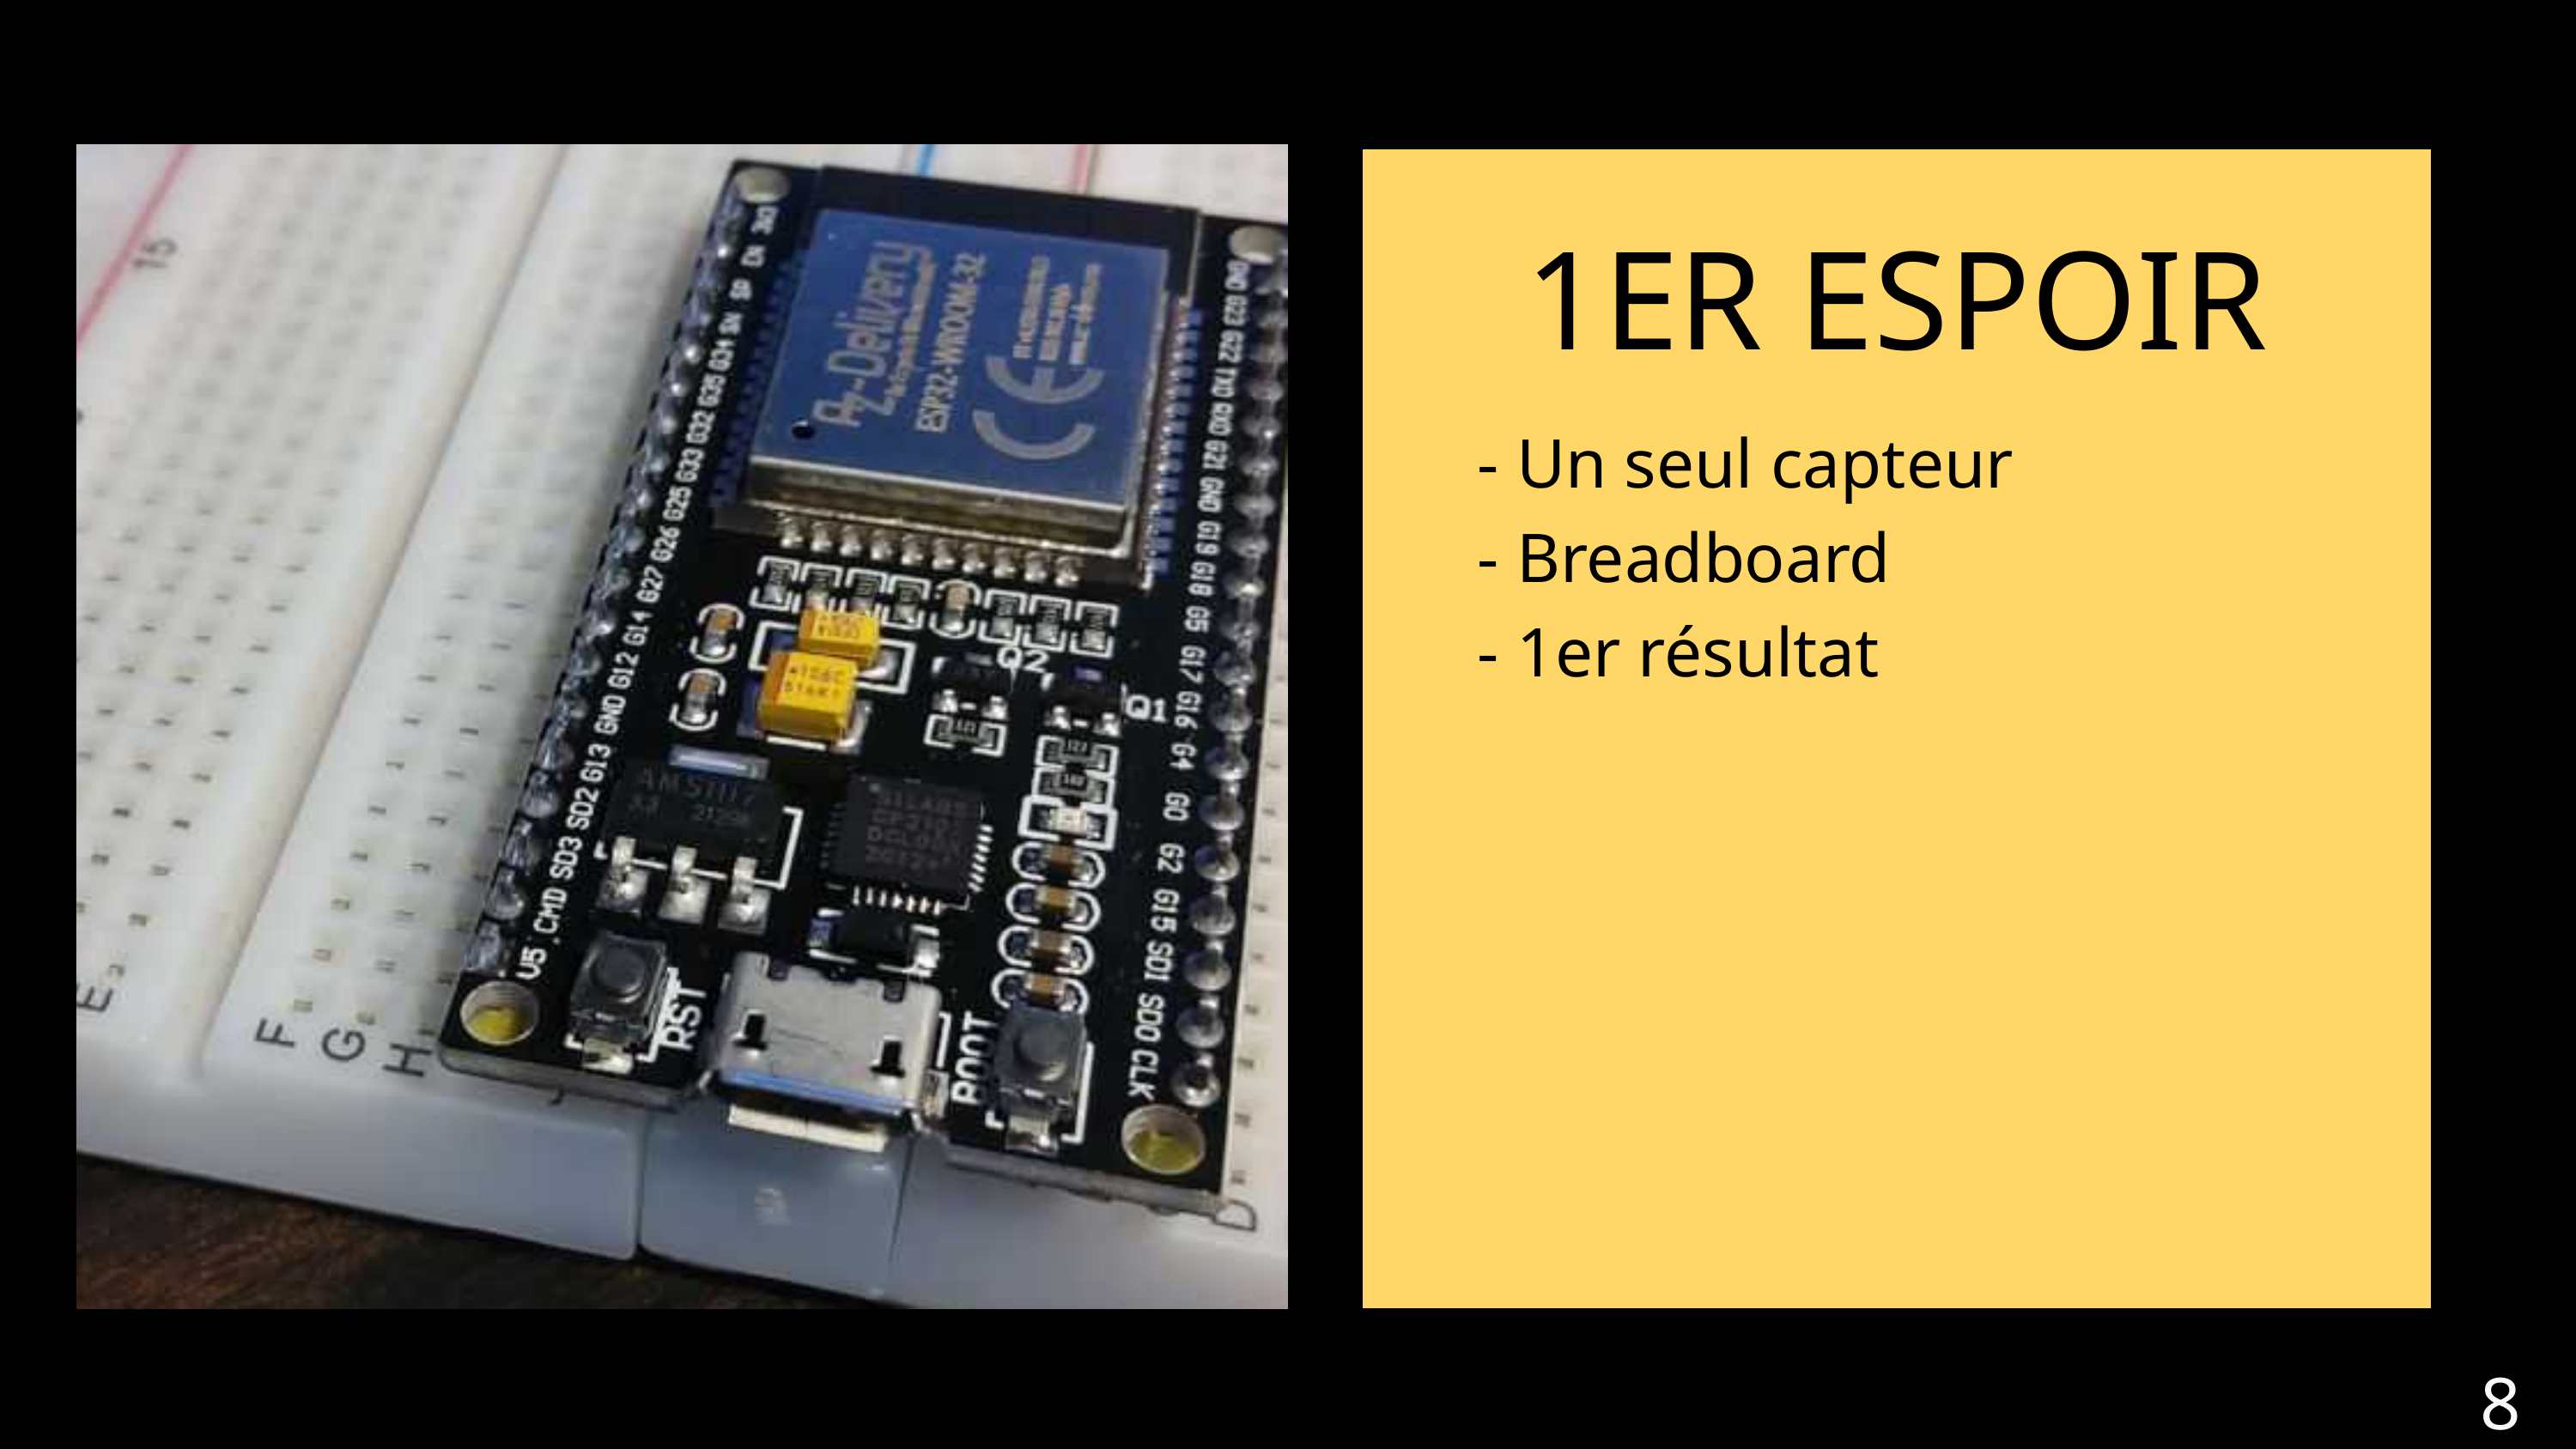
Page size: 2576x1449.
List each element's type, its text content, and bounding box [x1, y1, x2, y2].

text_box [76, 144, 1288, 1309]
text_box 8 [2480, 1343, 2545, 1444]
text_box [1362, 149, 2432, 1309]
